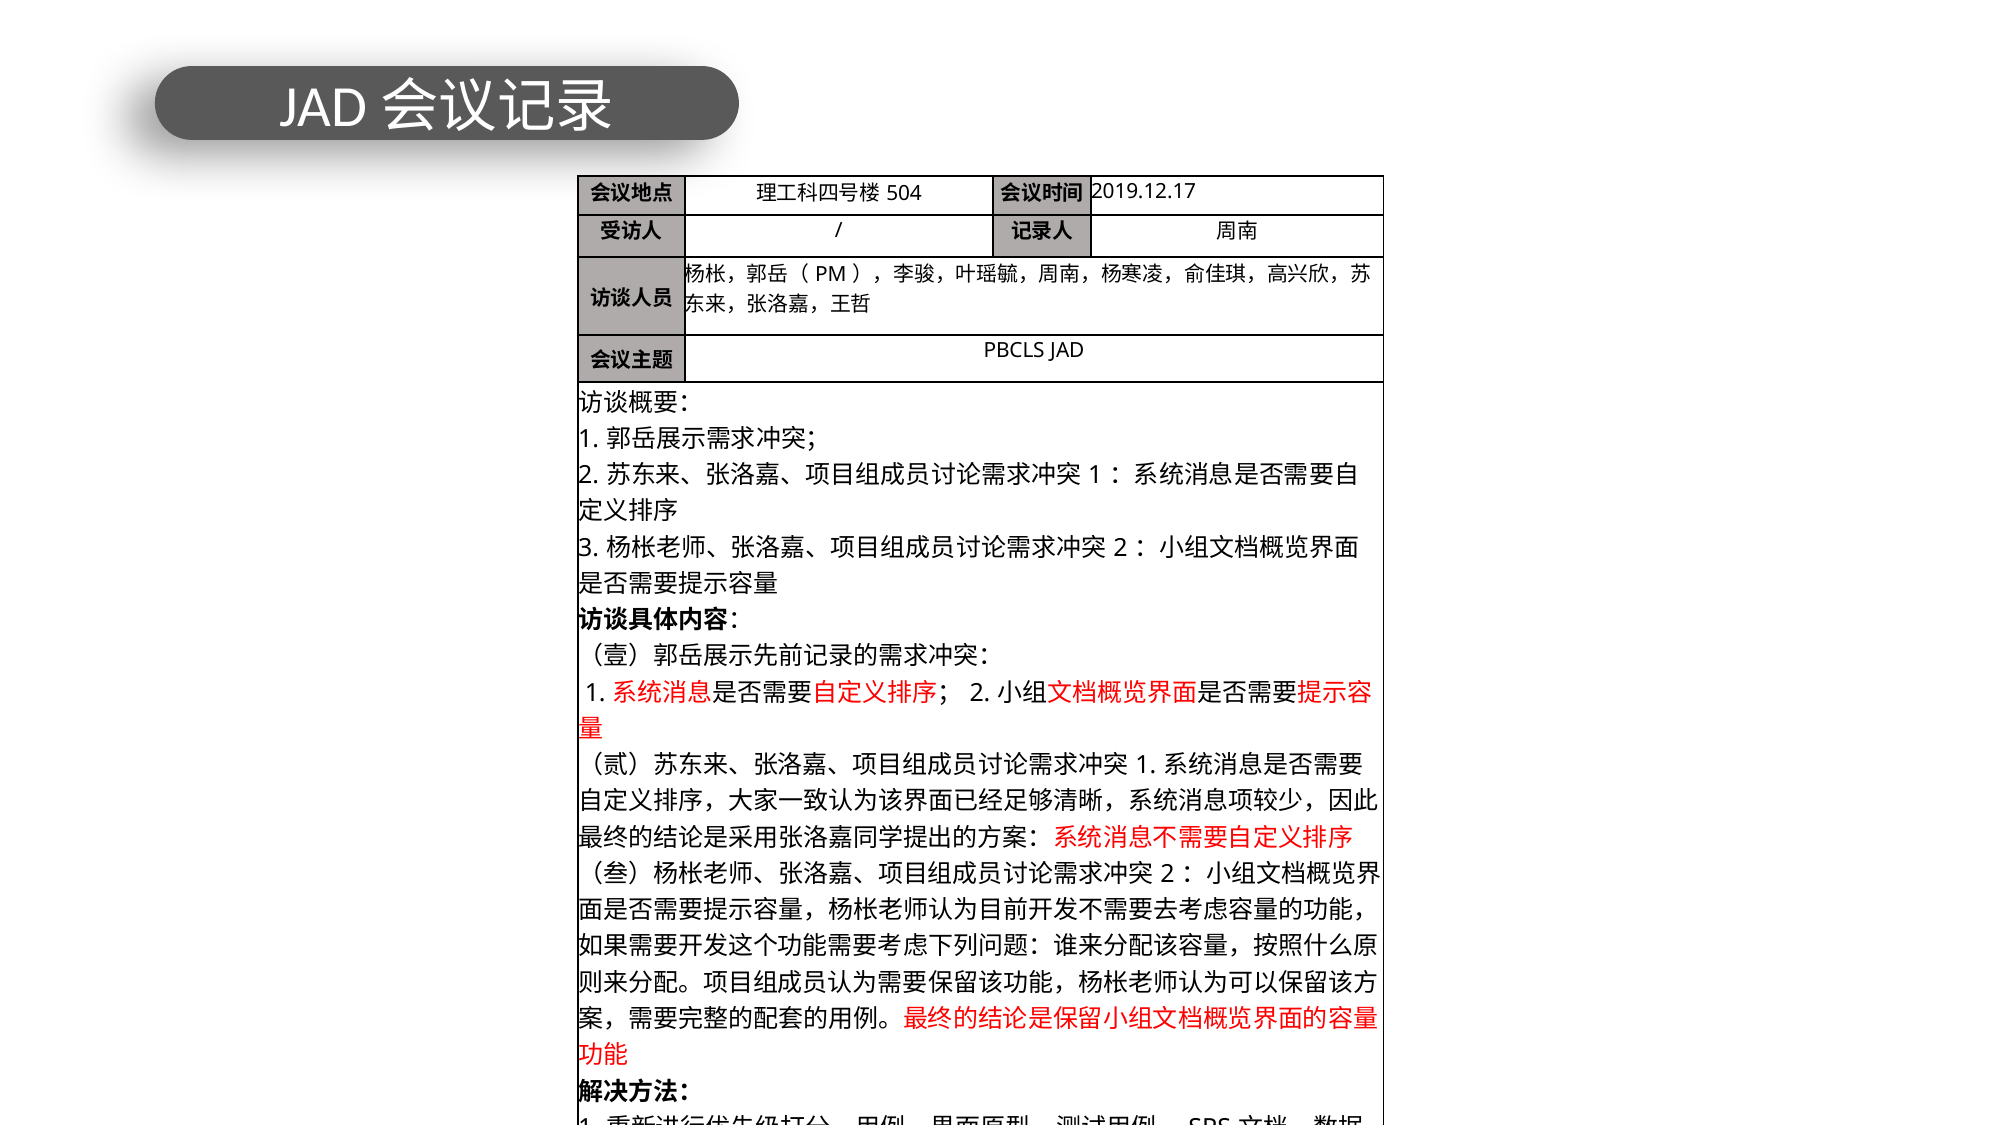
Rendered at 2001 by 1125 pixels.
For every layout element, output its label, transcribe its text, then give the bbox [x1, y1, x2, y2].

table_cell 会议主题 [579, 336, 684, 381]
table_cell 访谈概要： 1.郭岳展示需求冲突； 2.苏东来、张洛嘉、项目组成员讨论需求冲突1：系统消息是否需要自定义排序 3.杨枨老师、张洛嘉、项目组成员讨论需求冲突2：小组文档概览界面是否需要提示容量 访谈具体内容： （壹）郭岳展示先前记录的需求冲突： 1.系统消息是否需要自定义排序；2.小组文档概览界面是否需要提示容量 （贰）苏东来、张洛嘉、项目组成员讨论需求冲突1.系统消息是否需要自定义排序，大家一致认为该界面已经足够清晰，系统消息项较少，因此最终的结论是采用张洛嘉同学提出的方案：系统消息不需要自定义排序 （叁）杨枨老师、张洛嘉、项目组成员讨论需求冲突2：小组文档概览界面是否需要提示容量，杨枨老师认为目前开发不需要去考虑容量的功能，如果需要开发这个功能需要考虑下列问题：谁来分配该容量，按照什么原则来分配。项目组成员认为需要保留该功能，杨枨老师认为可以保留该方案，需要完整的配套的用例。最终的结论是保留小组文档概览界面的容量功能 解决方法： 1.重新进行优先级打分，用例，界面原型，测试用例，SRS文档，数据字典迭代 2.做好相关记录 [579, 383, 1383, 1125]
table_header 会议时间 [994, 177, 1090, 214]
table_header 会议地点 [579, 177, 684, 214]
table_header 理工科四号楼504 [686, 177, 992, 214]
text_box JAD会议记录 [154, 66, 740, 140]
table_cell 记录人 [994, 216, 1090, 256]
table_cell 受访人 [579, 216, 684, 256]
table_cell 杨枨，郭岳（PM），李骏，叶瑶毓，周南，杨寒凌，俞佳琪，高兴欣，苏东来，张洛嘉，王哲 [686, 258, 1383, 334]
table_cell / [686, 216, 992, 256]
table_cell PBCLS JAD [686, 336, 1383, 381]
table_header 2019.12.17 [1092, 177, 1383, 214]
table_cell 周南 [1092, 216, 1383, 256]
table_cell 访谈人员 [579, 258, 684, 334]
